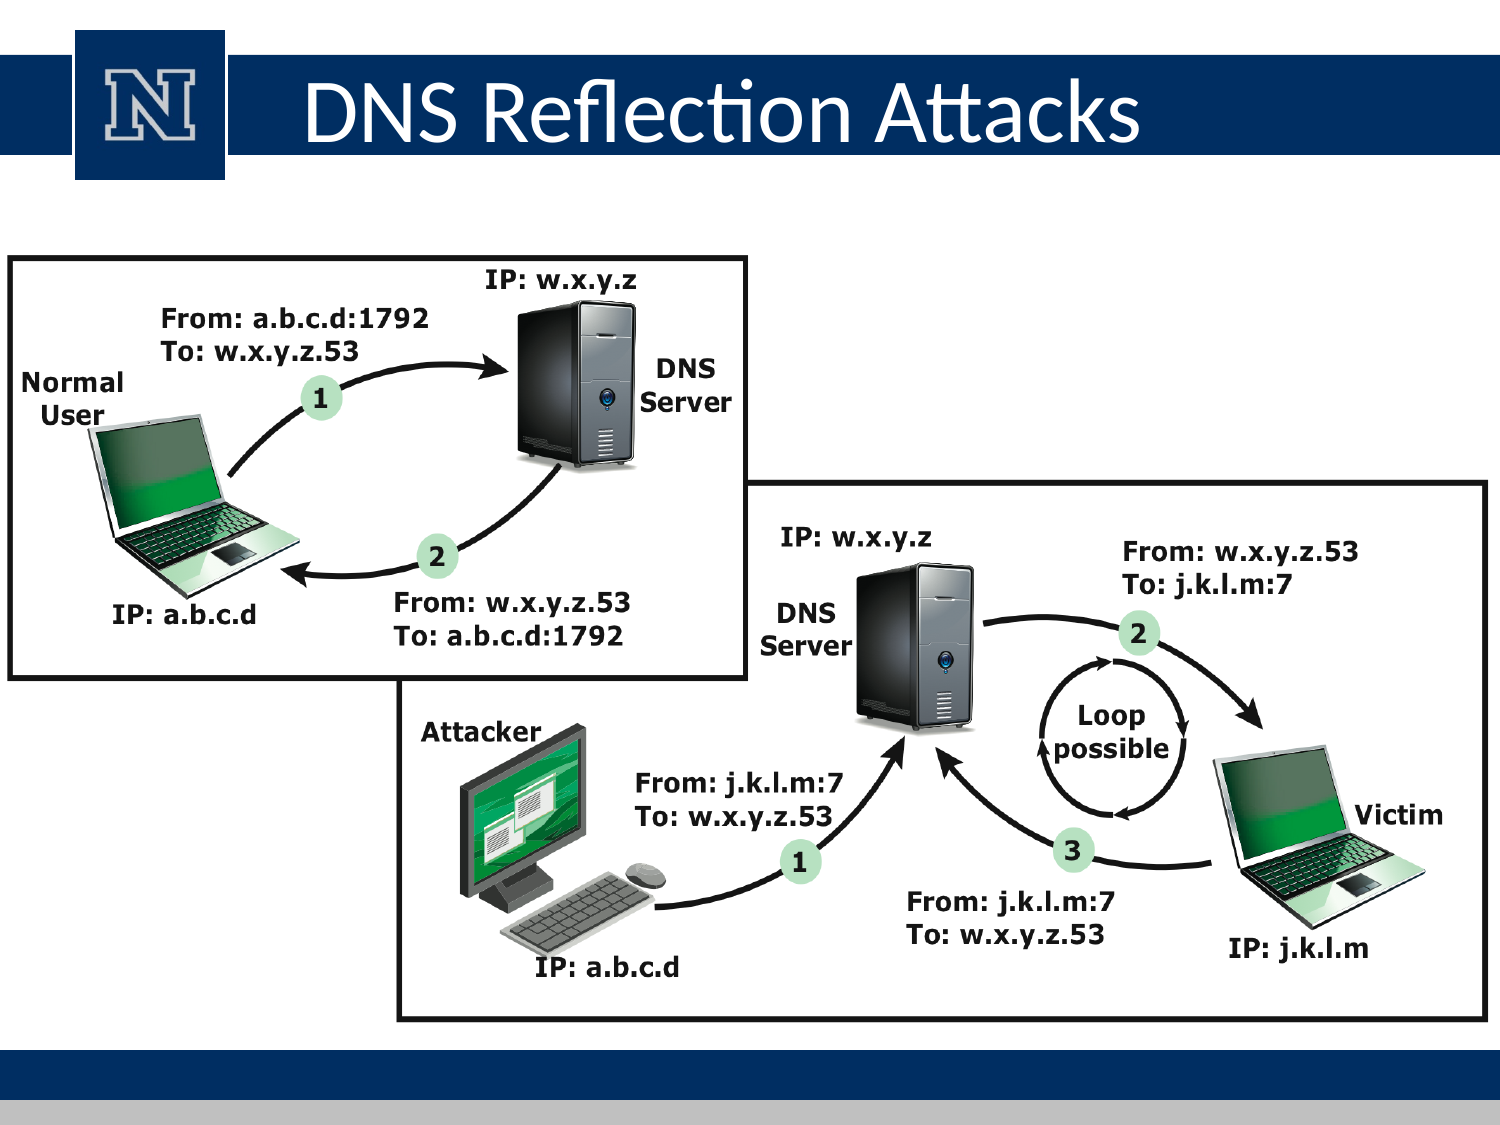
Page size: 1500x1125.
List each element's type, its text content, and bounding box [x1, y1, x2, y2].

picture [0, 30, 1500, 1125]
title DNS Reflection Attacks [287, 12, 1475, 158]
